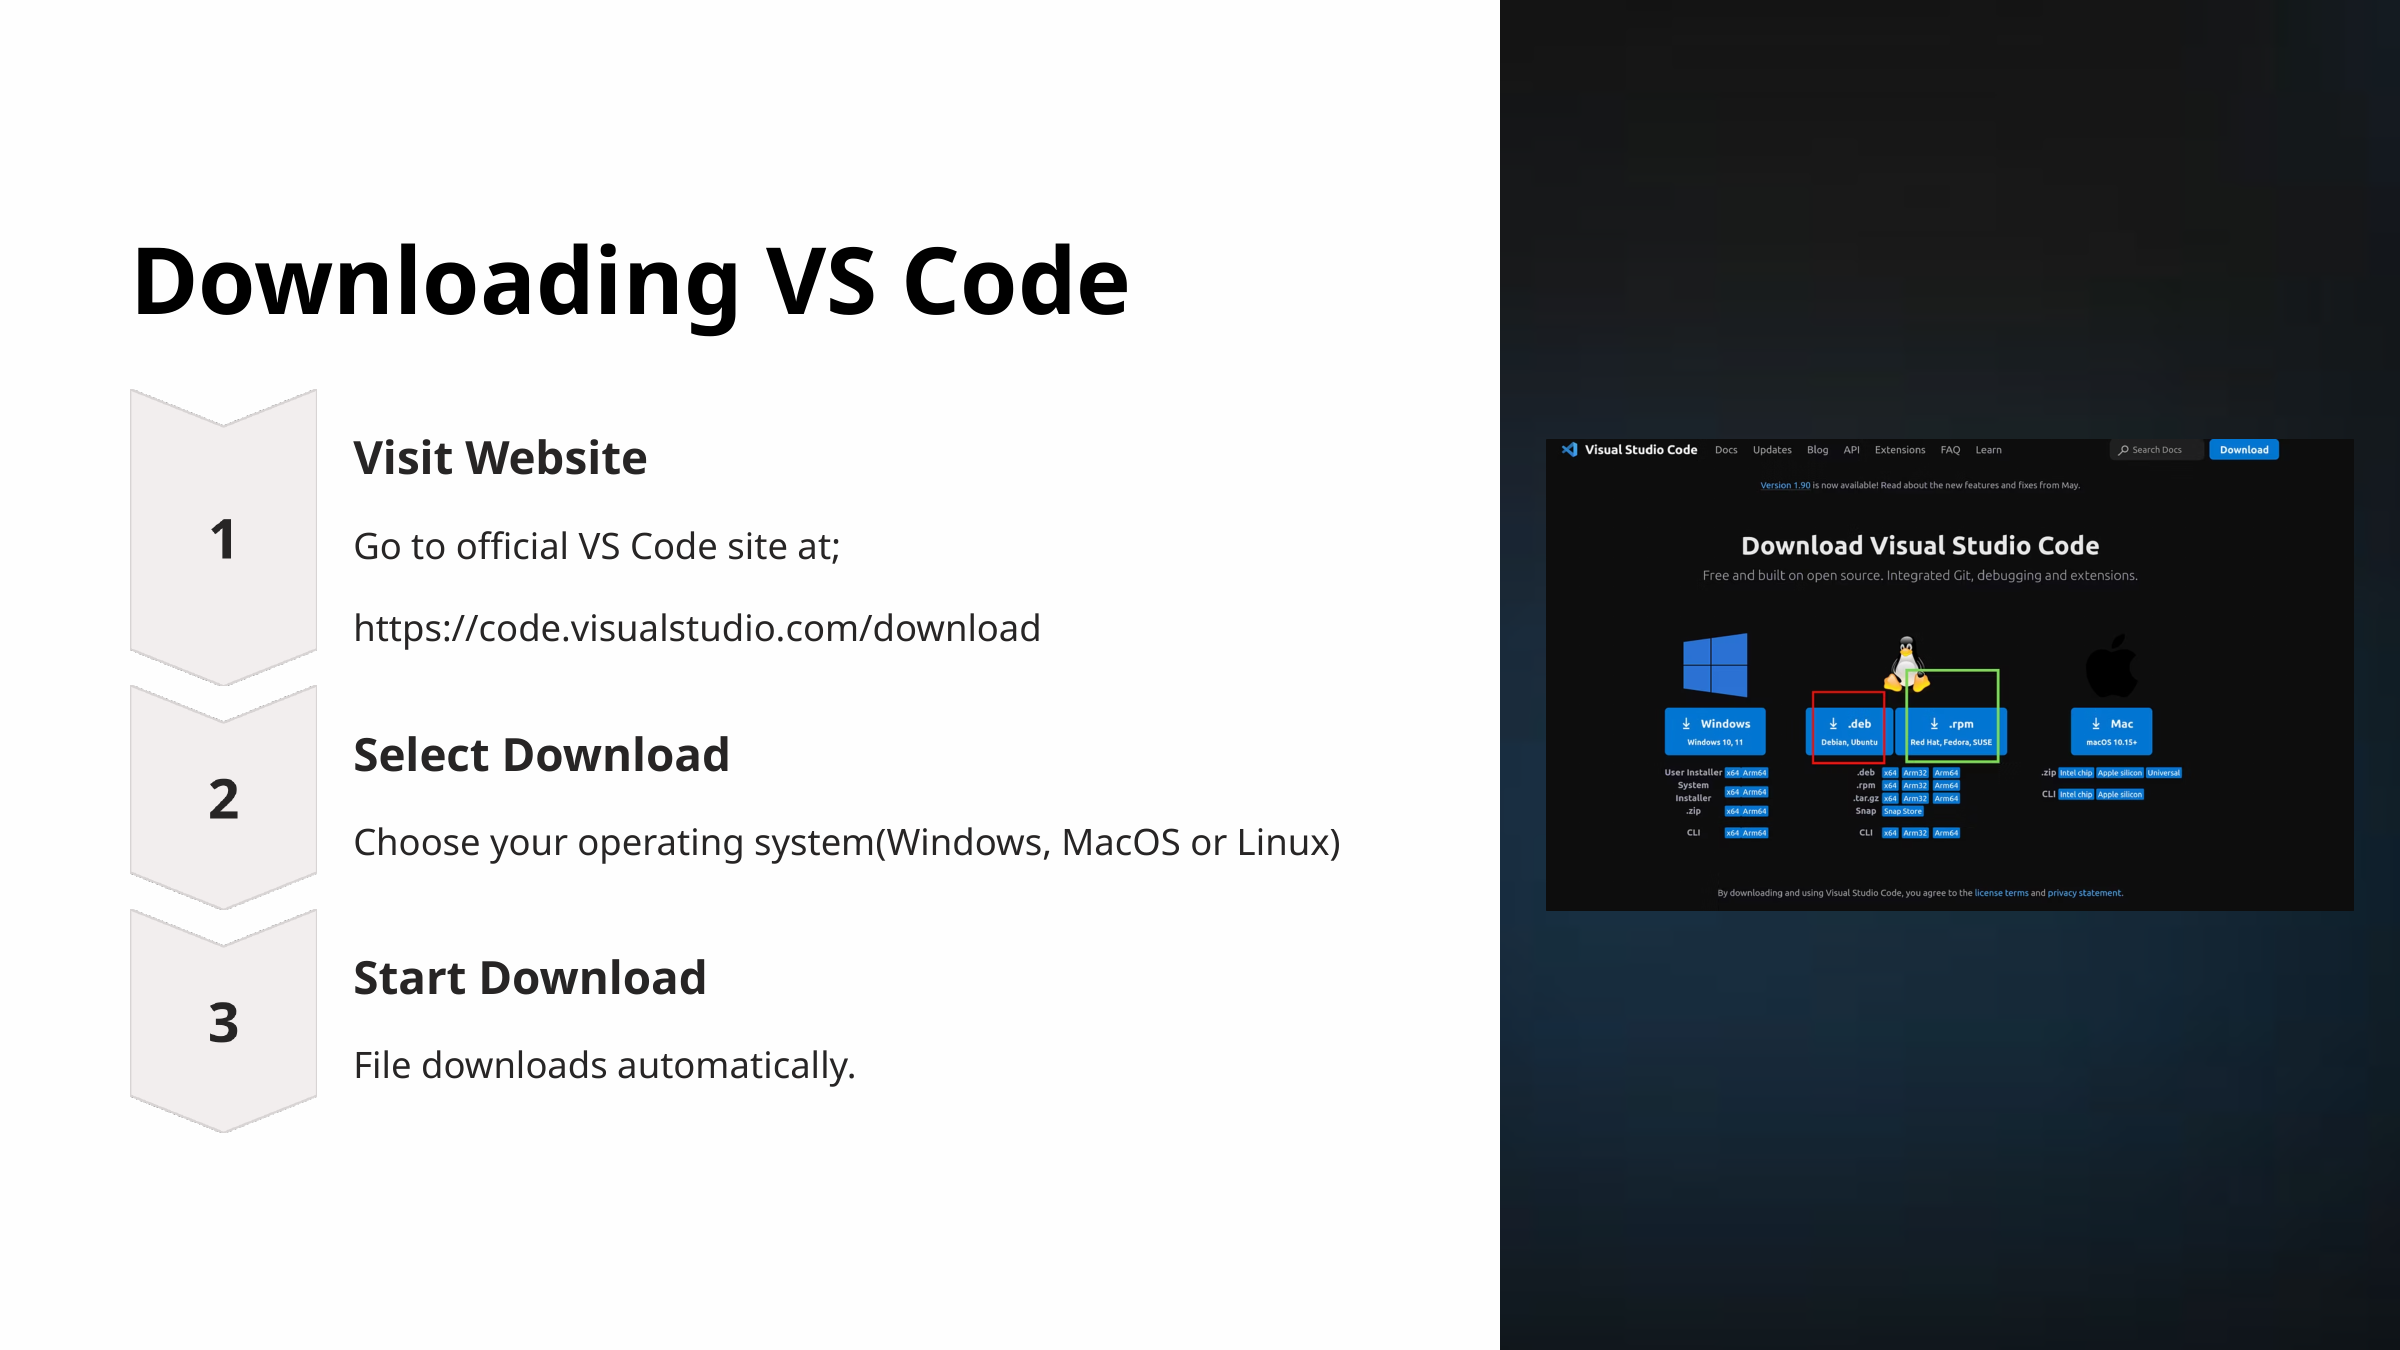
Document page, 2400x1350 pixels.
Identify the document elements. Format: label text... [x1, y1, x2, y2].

picture [1499, 0, 2400, 1350]
text_box Go to official VS Code site at; [353, 507, 1370, 567]
text_box Start Download [353, 946, 819, 1005]
text_box https://code.visualstudio.com/download [353, 589, 1370, 649]
text_box Visit Website [353, 426, 819, 485]
picture [130, 389, 317, 1133]
text_box Downloading VS Code [130, 217, 1083, 334]
text_box File downloads automatically. [353, 1026, 1370, 1087]
text_box Select Download [353, 723, 819, 782]
text_box Choose your operating system(Windows, MacOS or Linux) [353, 803, 1370, 863]
